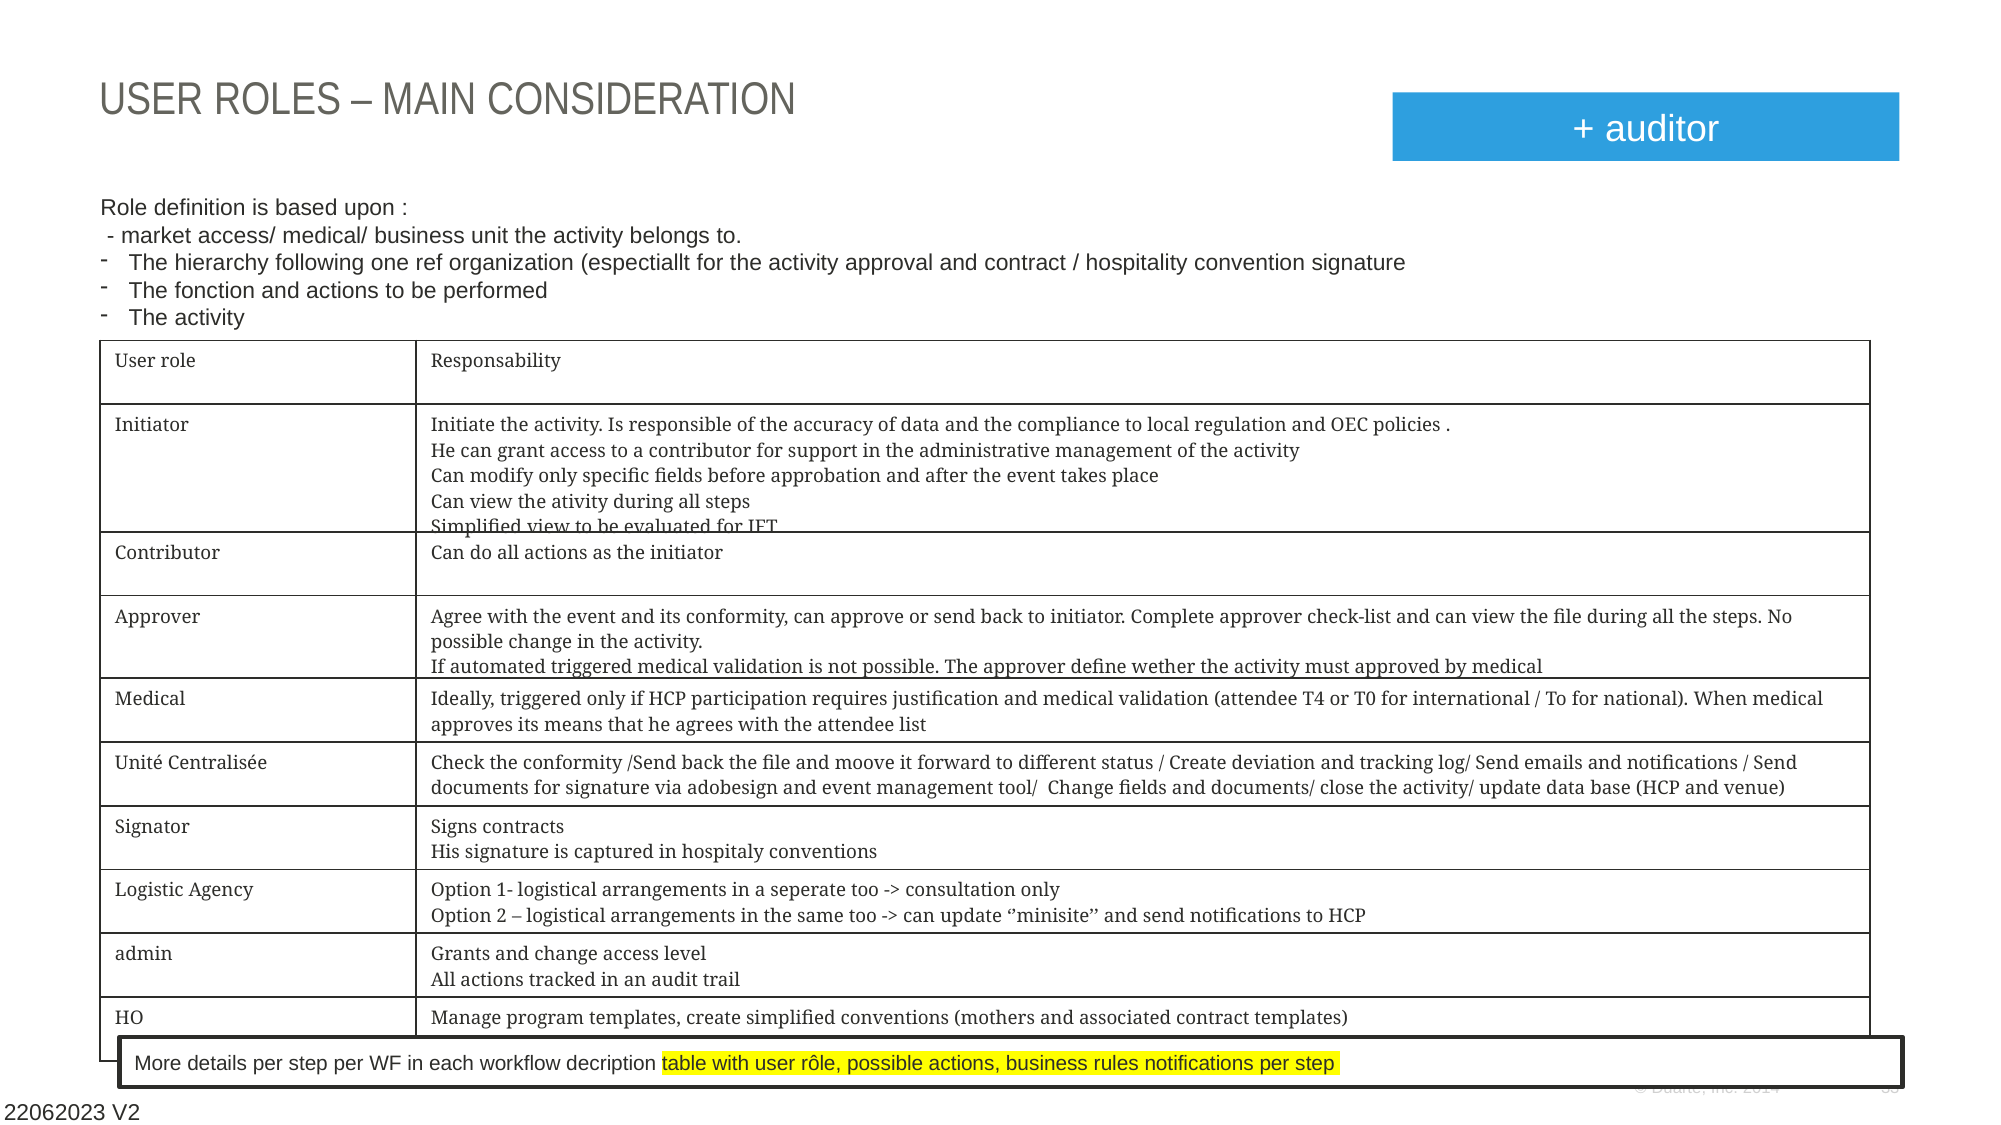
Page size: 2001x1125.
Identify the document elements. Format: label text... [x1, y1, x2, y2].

table_cell Agree with the event and its conformity, can approve or send back to initiator. Complete approver check-list and can view the file during all the steps. No possible change in the activity. If automated triggered medical validation is not possible. The approver define wether the activity must approved by medical [417, 596, 1869, 677]
table_cell Unité Centralisée [101, 743, 415, 805]
text_box Role definition is based upon : - market access/ medical/ business unit the activity belongs to. The hierarchy following one ref organization (espectiallt for the activity approval and contract / hospitality convention signature The fonction and actions to be performed The activity [100, 192, 1922, 358]
title USER Roles – main consideration [100, 75, 1900, 162]
text_box + auditor [1390, 90, 1902, 163]
table_cell Initiator [101, 405, 415, 531]
table_cell Contributor [101, 533, 415, 595]
table_cell Initiate the activity. Is responsible of the accuracy of data and the compliance to local regulation and OEC policies . He can grant access to a contributor for support in the administrative management of the activity Can modify only specific fields before approbation and after the event takes place Can view the ativity during all steps Simplified view to be evaluated for IFT [417, 405, 1869, 531]
table_cell Ideally, triggered only if HCP participation requires justification and medical validation (attendee T4 or T0 for international / To for national). When medical approves its means that he agrees with the attendee list [417, 679, 1869, 741]
table_cell Signator [101, 807, 415, 869]
table_cell Medical [101, 679, 415, 741]
table_header User role [101, 341, 415, 403]
table_cell Check the conformity /Send back the file and moove it forward to different status / Create deviation and tracking log/ Send emails and notifications / Send documents for signature via adobesign and event management tool/ Change fields and documents/ close the activity/ update data base (HCP and venue) [417, 743, 1869, 805]
table_header Responsability [417, 341, 1869, 403]
table_cell Can do all actions as the initiator [417, 533, 1869, 595]
table_cell Logistic Agency [101, 870, 415, 932]
table_cell Manage program templates, create simplified conventions (mothers and associated contract templates) [417, 998, 1869, 1035]
table_cell HO [101, 998, 415, 1060]
table_cell Signs contracts His signature is captured in hospitaly conventions [417, 807, 1869, 869]
text_box More details per step per WF in each workflow decription table with user rôle, possible actions, business rules notifications per step [117, 1035, 1905, 1089]
table_cell admin [101, 934, 415, 996]
table_cell Option 1- logistical arrangements in a seperate too -> consultation only Option 2 – logistical arrangements in the same too -> can update ‘’minisite’’ and send notifications to HCP [417, 870, 1869, 932]
table_cell Grants and change access level All actions tracked in an audit trail [417, 934, 1869, 996]
table_cell Approver [101, 596, 415, 677]
